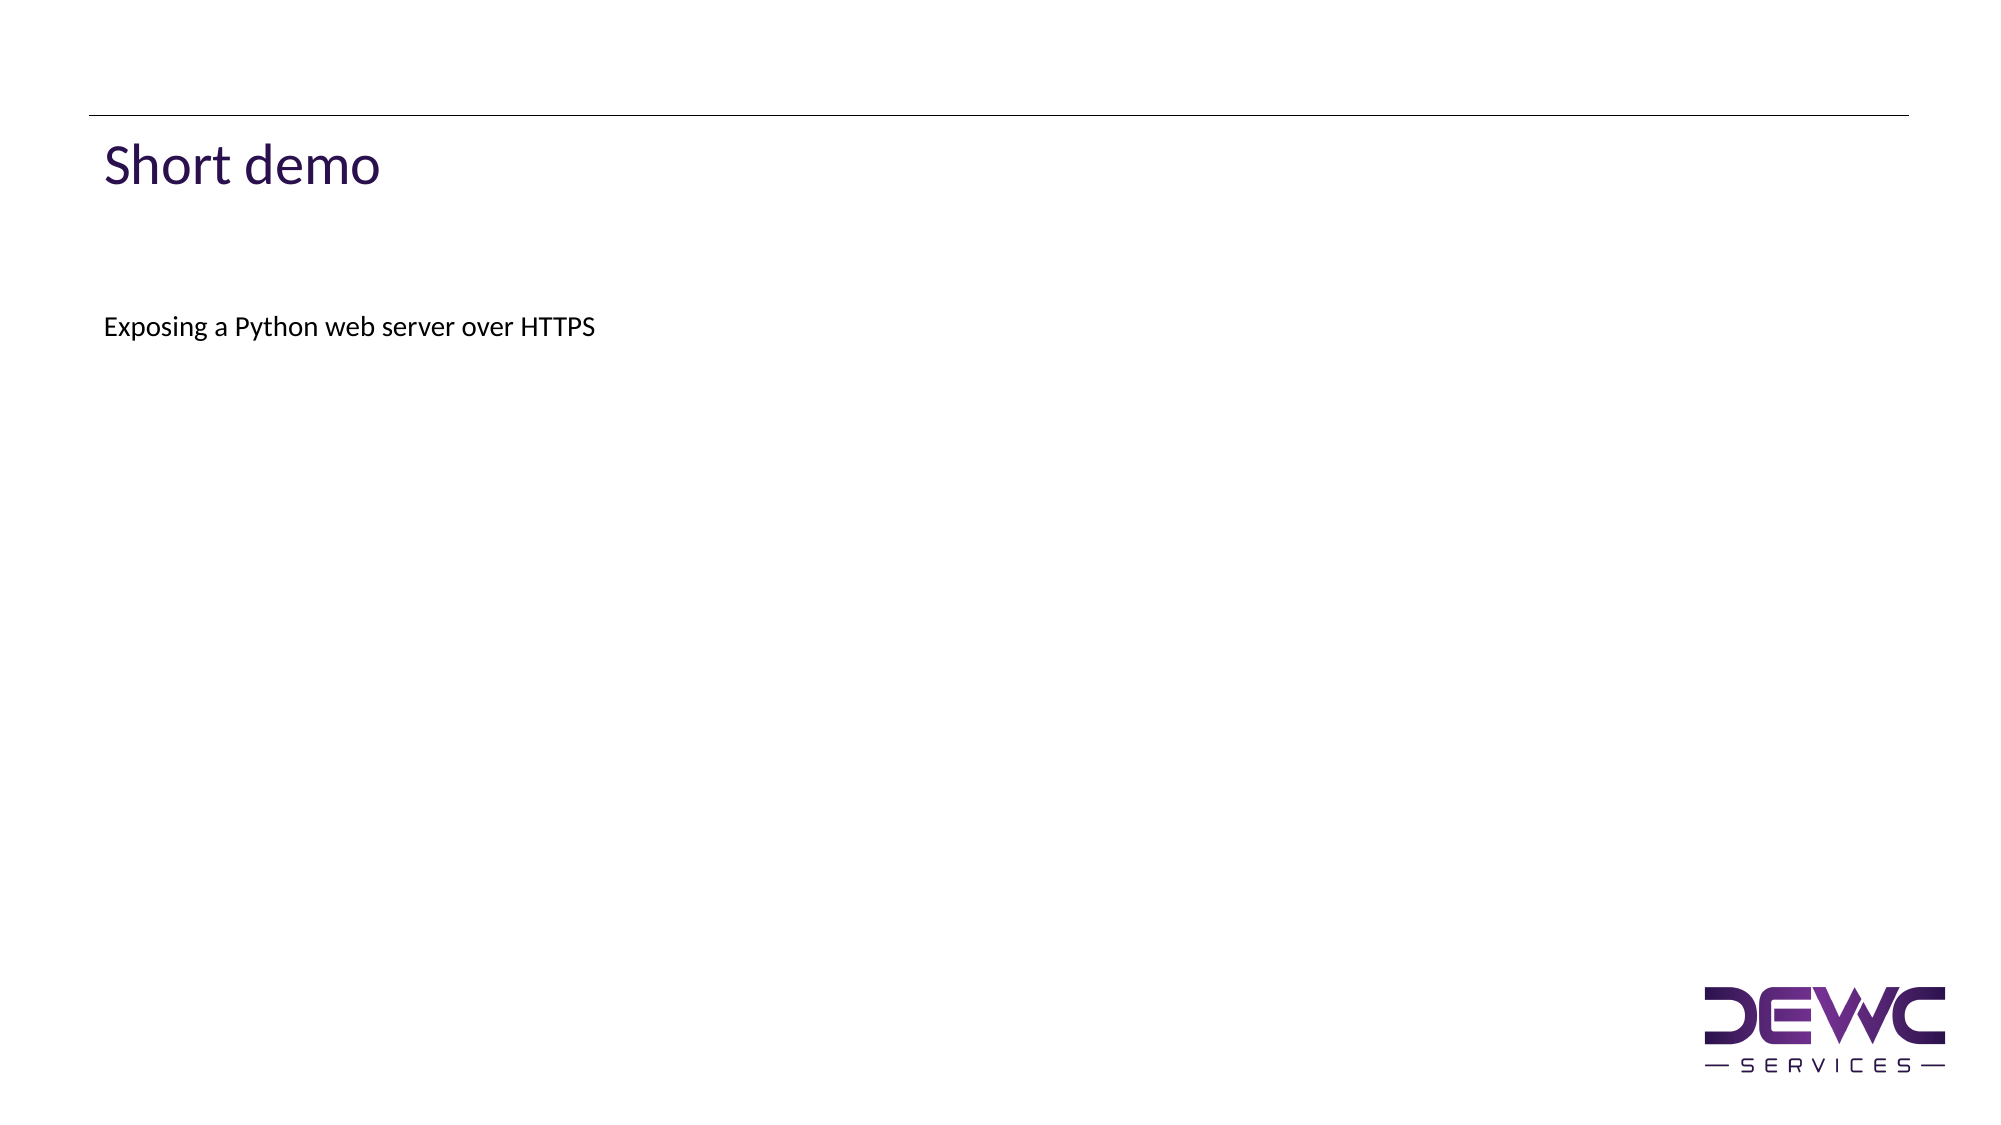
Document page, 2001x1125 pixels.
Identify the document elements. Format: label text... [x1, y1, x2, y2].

picture [1682, 928, 1968, 1125]
text_box Short demo [89, 118, 1761, 204]
text_box Exposing a Python web server over HTTPS [89, 294, 1844, 984]
